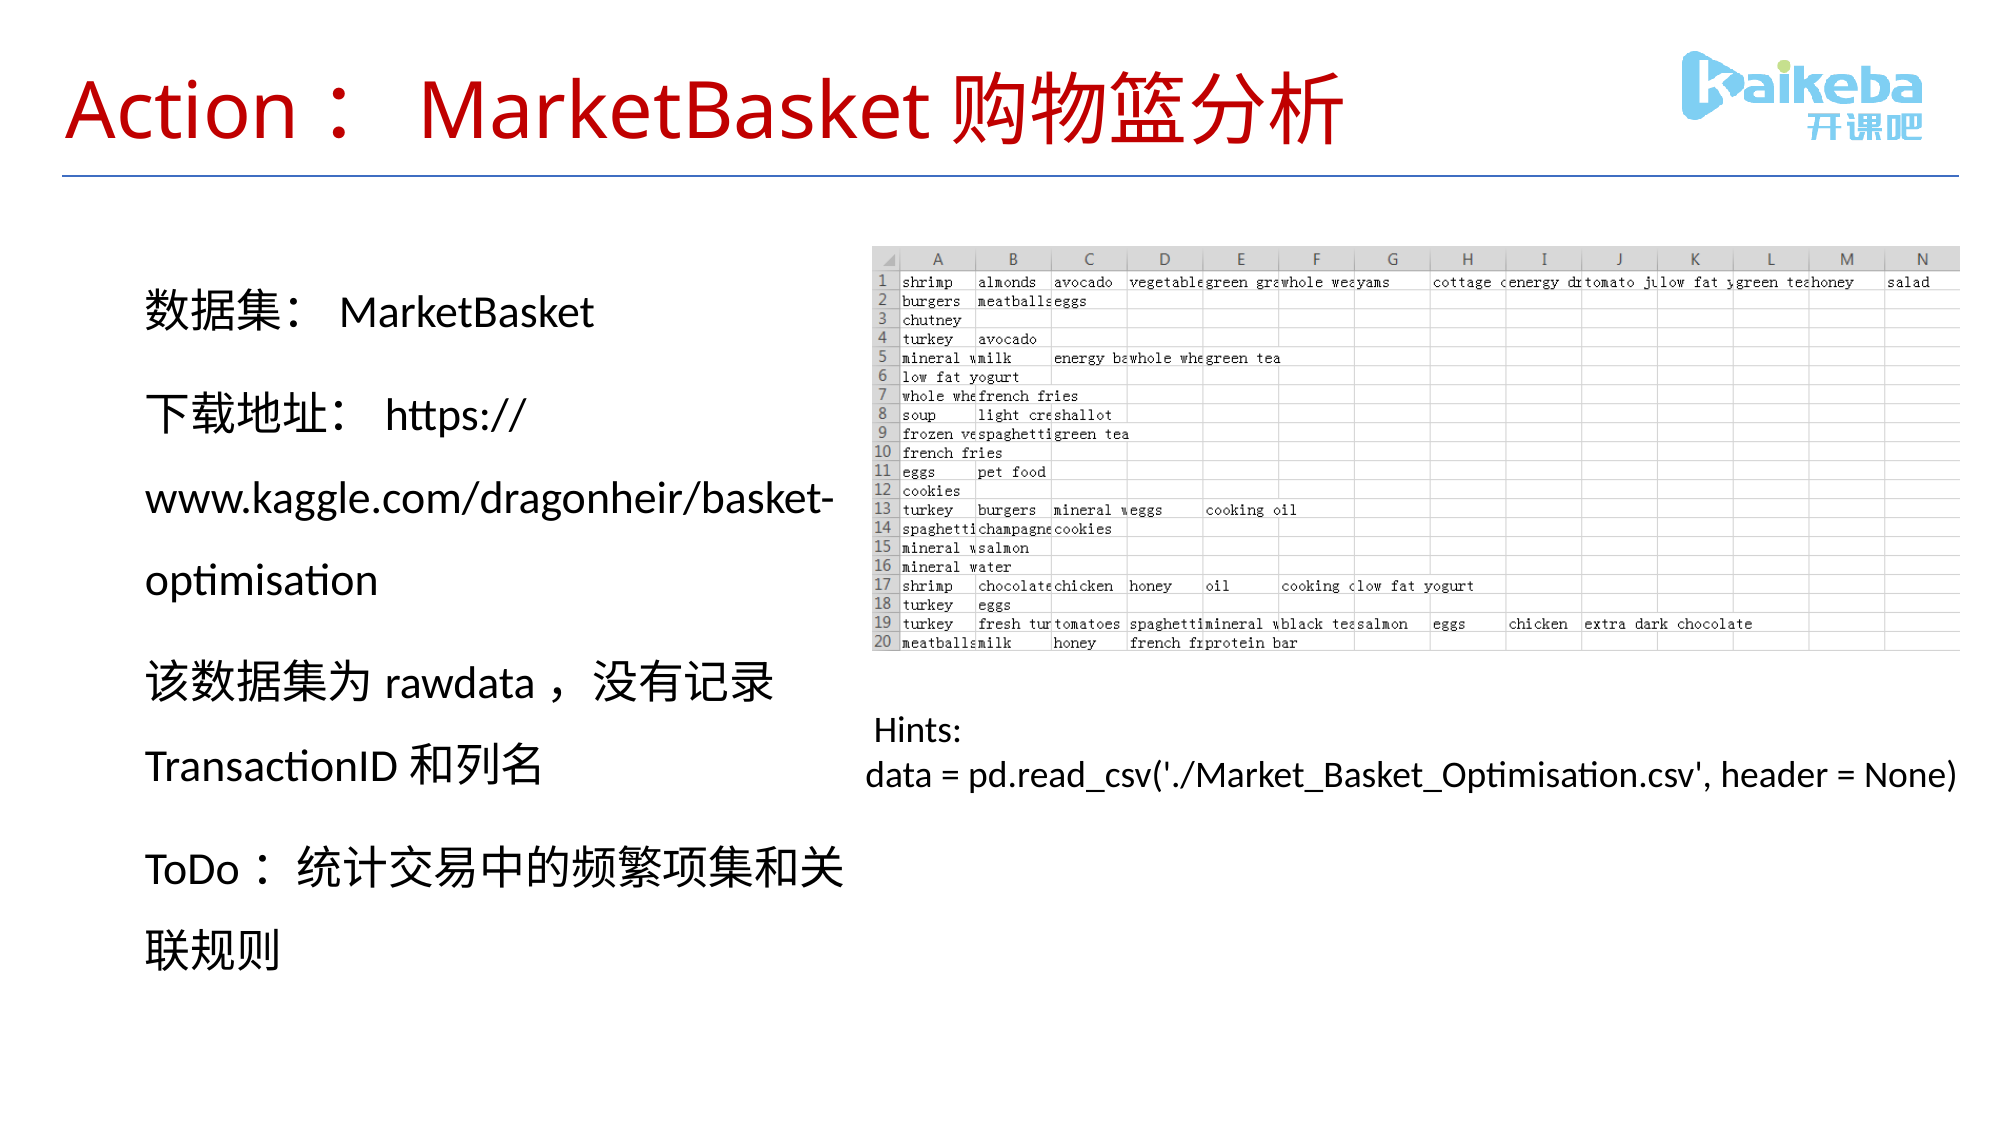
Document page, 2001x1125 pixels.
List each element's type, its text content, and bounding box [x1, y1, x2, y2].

list 数据集：MarketBasket 下载地址：https://www.kaggle.com/dragonheir/basket-optimisation 该数据集为rawdata，没有记录TransactionID和列名 ToDo：统计交易中的频繁项集和关联规则 [136, 246, 873, 1059]
text_box Hints: data = pd.read_csv('./Market_Basket_Optimisation.csv', header = None) [857, 697, 1975, 803]
title Action：MarketBasket购物篮分析 [57, 59, 1728, 167]
picture [872, 246, 1960, 651]
